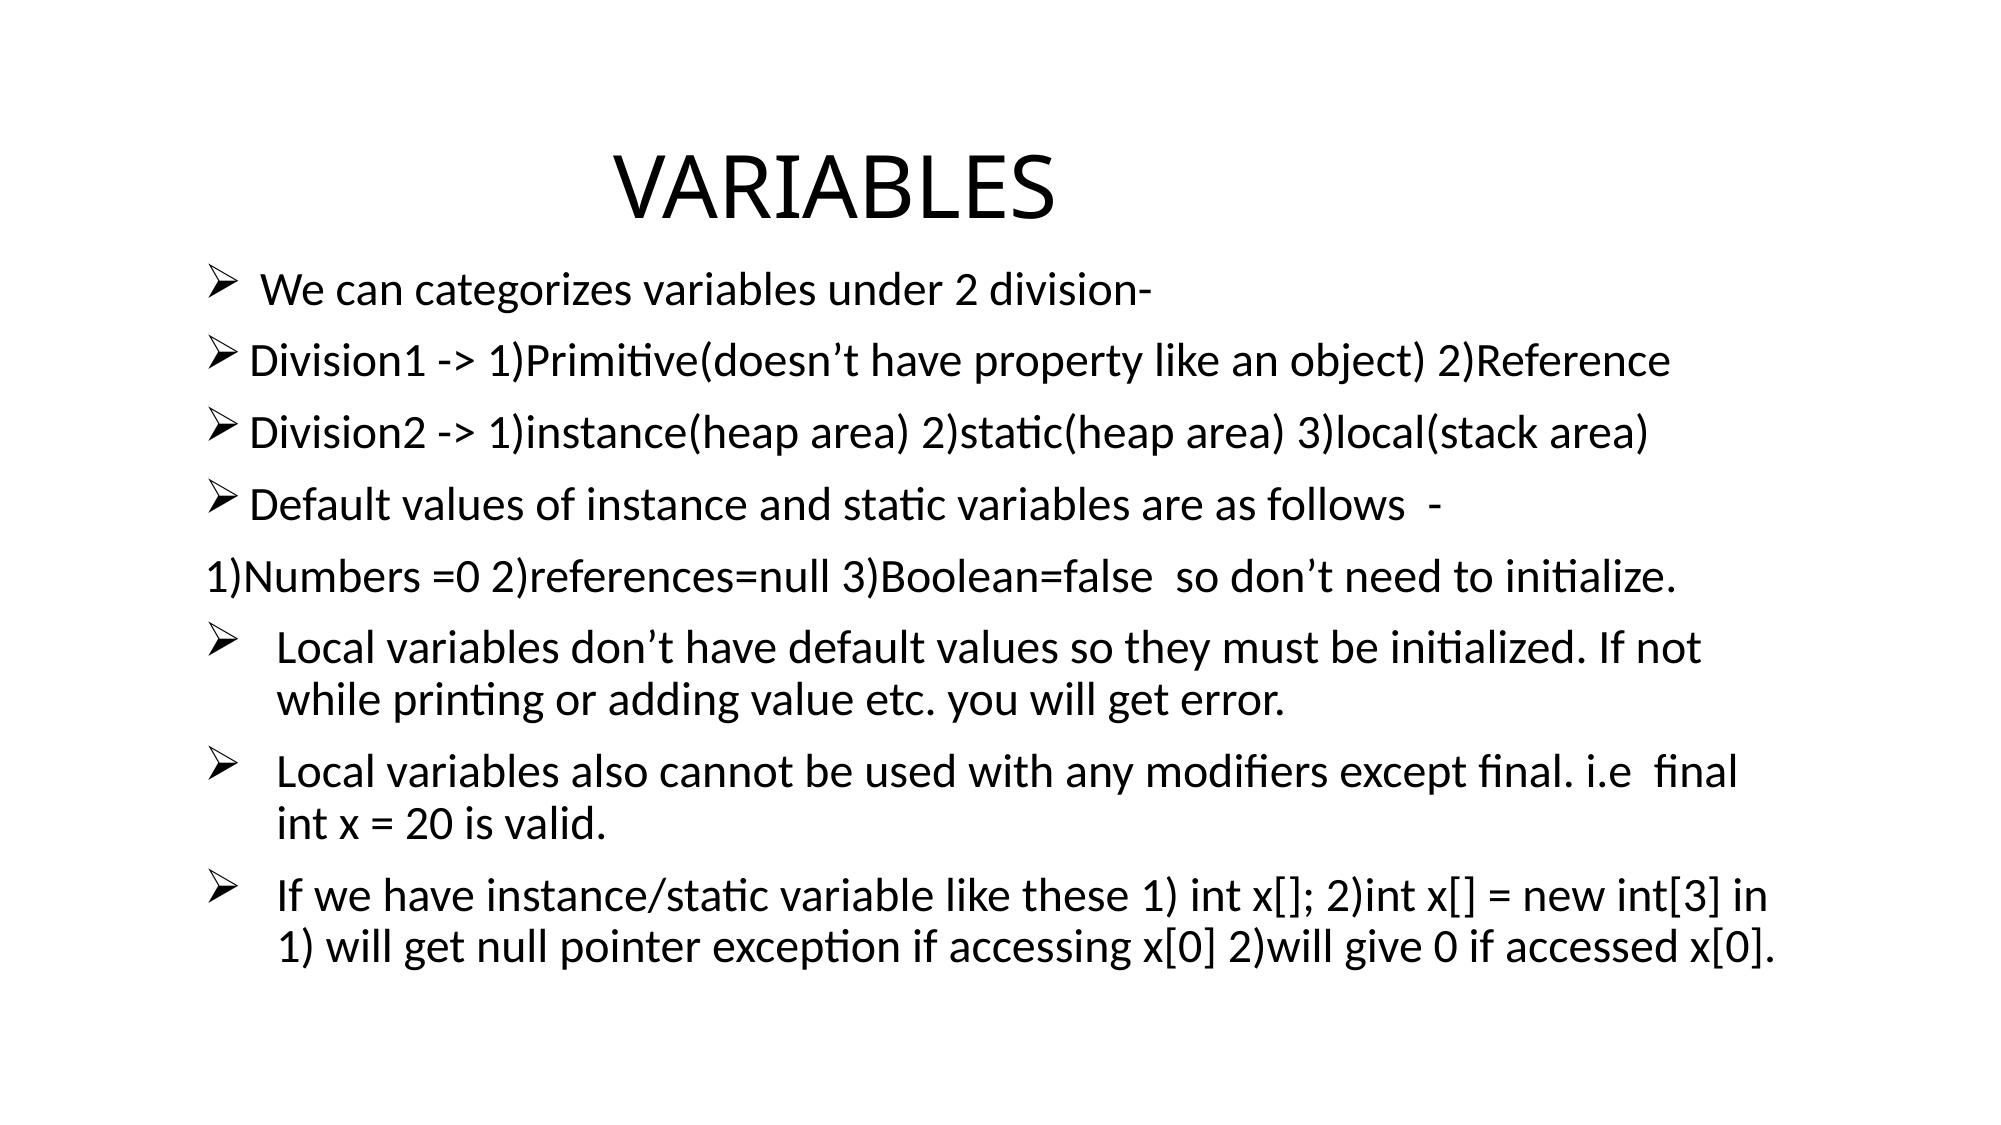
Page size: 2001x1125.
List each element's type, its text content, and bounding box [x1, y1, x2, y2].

subtitle We can categorizes variables under 2 division- Division1 -> 1)Primitive(doesn’t have property like an object) 2)Reference Division2 -> 1)instance(heap area) 2)static(heap area) 3)local(stack area) Default values of instance and static variables are as follows - 1)Numbers =0 2)references=null 3)Boolean=false so don’t need to initialize. Local variables don’t have default values so they must be initialized. If not while printing or adding value etc. you will get error. Local variables also cannot be used with any modifiers except final. i.e final int x = 20 is valid. If we have instance/static variable like these 1) int x[]; 2)int x[] = new int[3] in 1) will get null pointer exception if accessing x[0] 2)will give 0 if accessed x[0]. [189, 256, 1813, 1014]
title VARIABLES [179, 135, 1493, 246]
